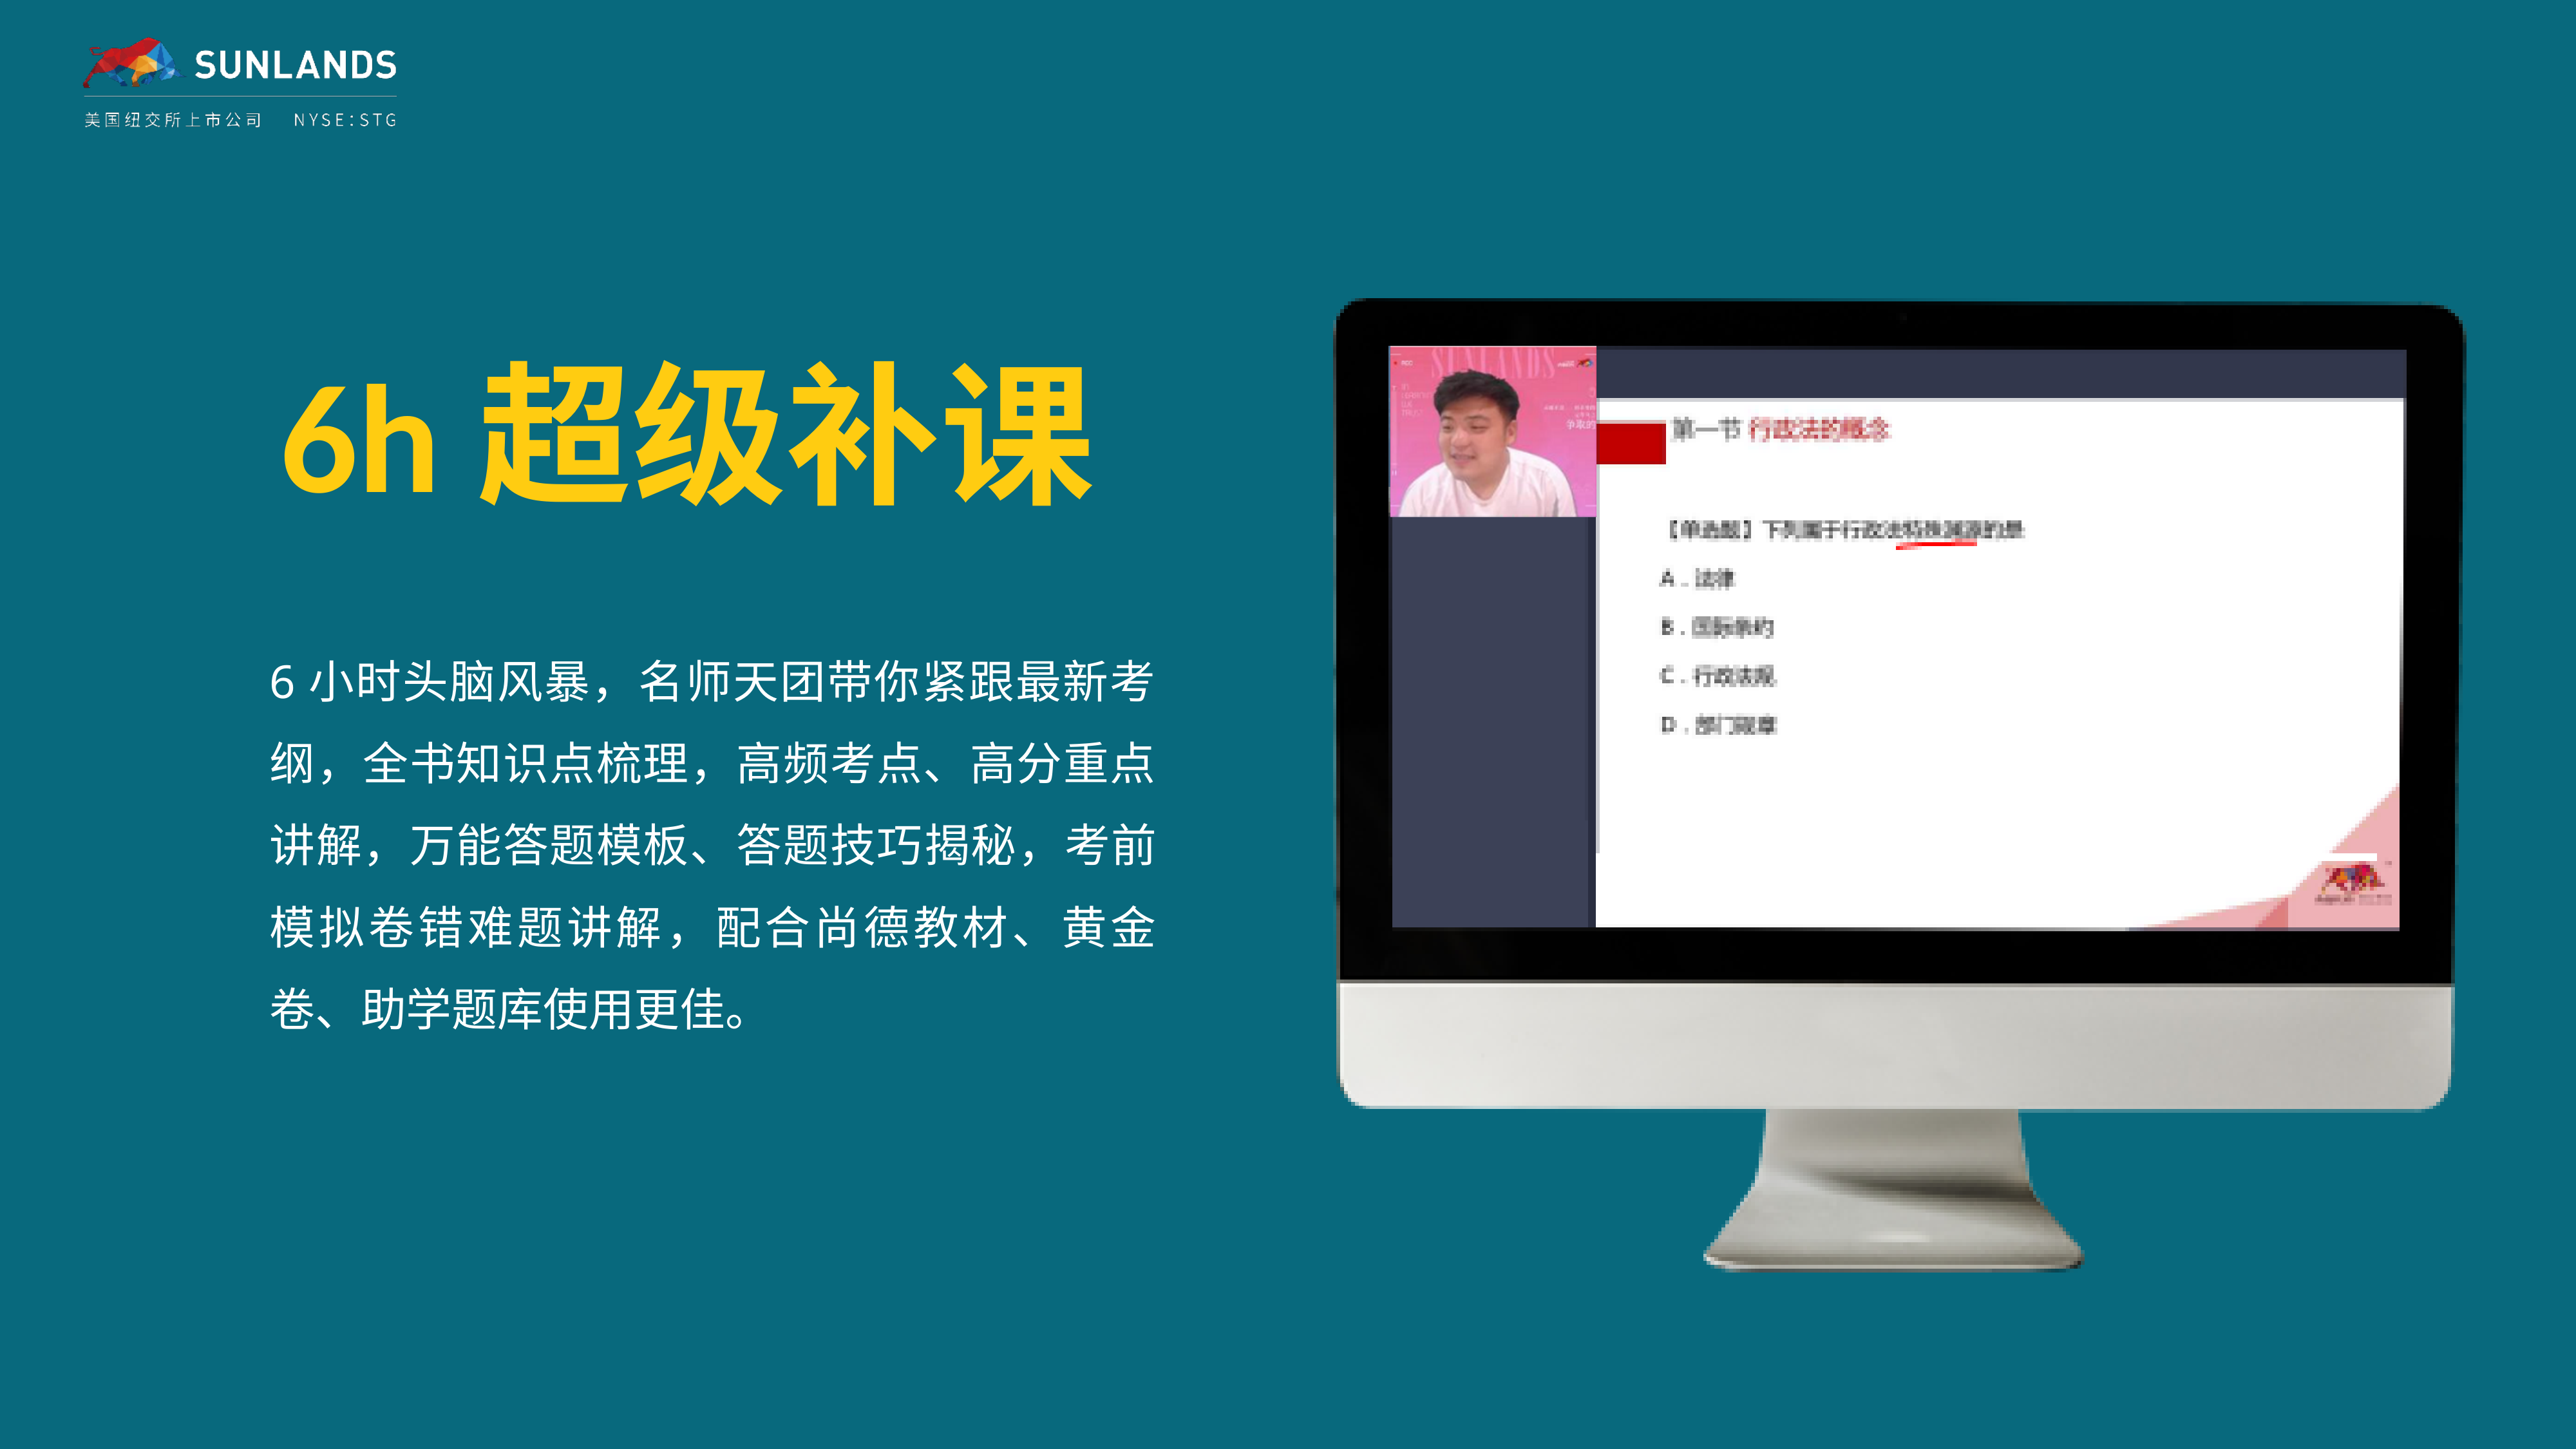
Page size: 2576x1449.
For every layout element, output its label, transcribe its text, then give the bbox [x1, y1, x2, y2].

text_box 6h超级补课 [274, 333, 1100, 528]
picture [24, 0, 456, 168]
picture [1333, 298, 2467, 1273]
text_box 6小时头脑风暴，名师天团带你紧跟最新考纲，全书知识点梳理，高频考点、高分重点讲解，万能答题模板、答题技巧揭秘，考前模拟卷错难题讲解，配合尚德教材、黄金卷、助学题库使用更佳。 [260, 620, 1167, 1041]
